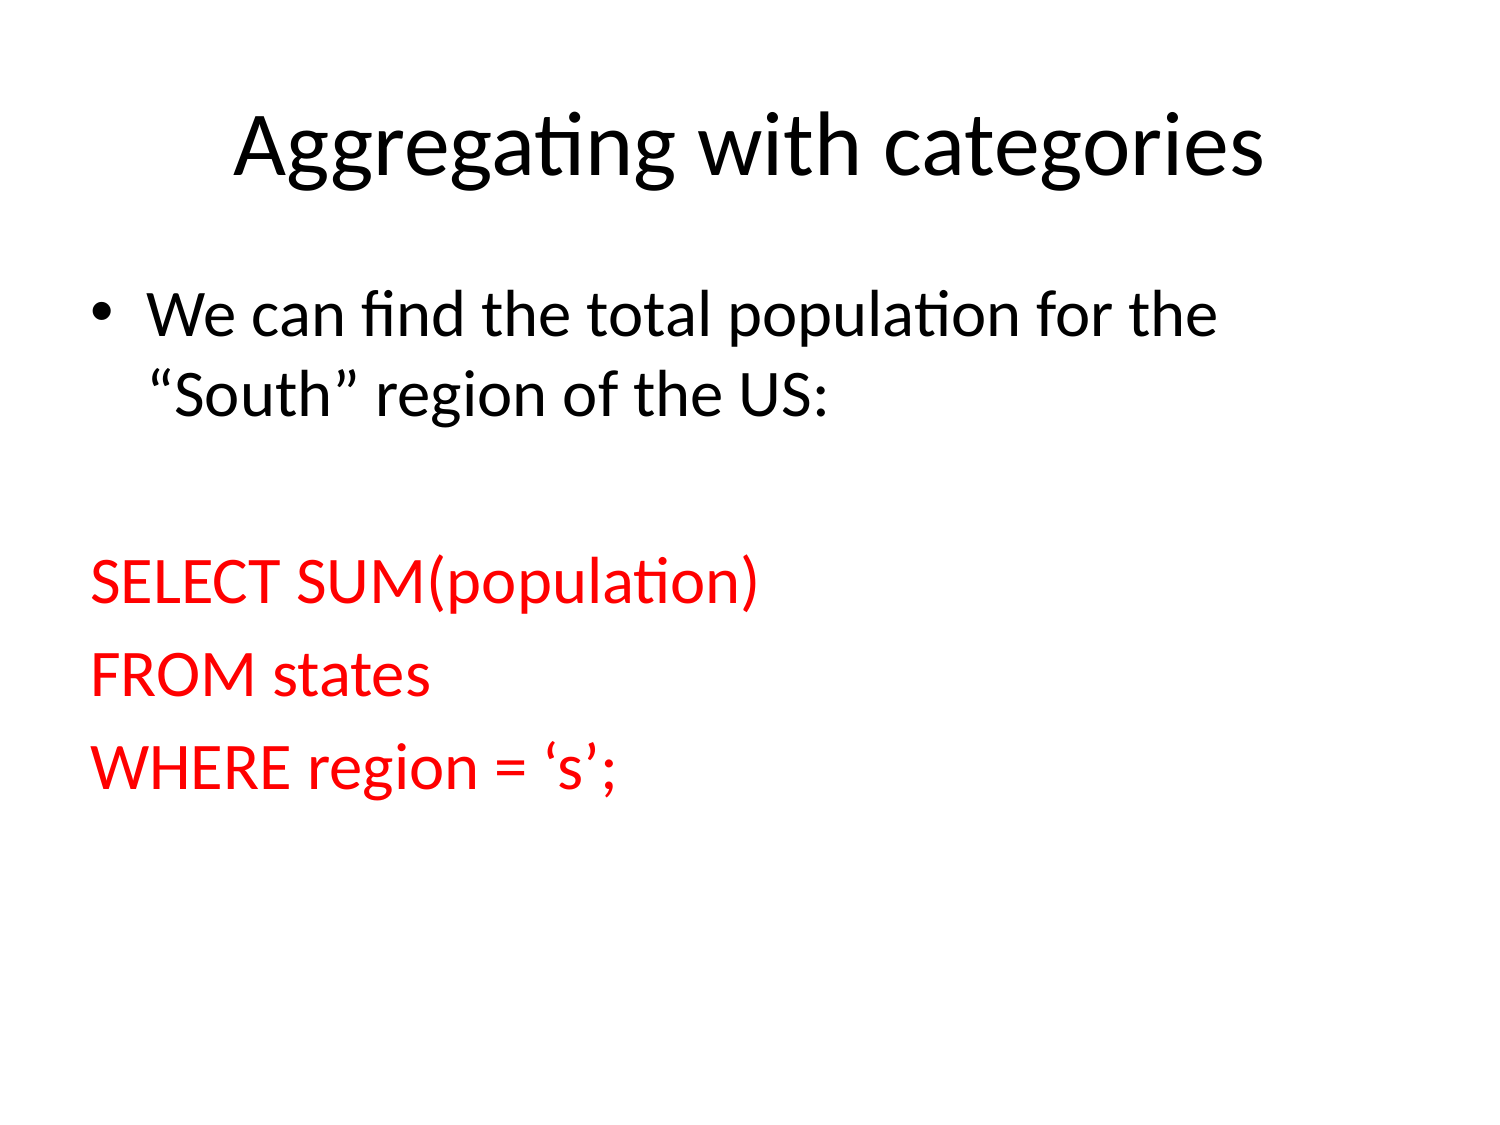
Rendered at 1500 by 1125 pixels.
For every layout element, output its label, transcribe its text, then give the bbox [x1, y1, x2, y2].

list We can find the total population for the “South” region of the US: SELECT SUM(population) FROM states WHERE region = ‘s’; [75, 262, 1425, 1005]
title Aggregating with categories [75, 45, 1425, 233]
